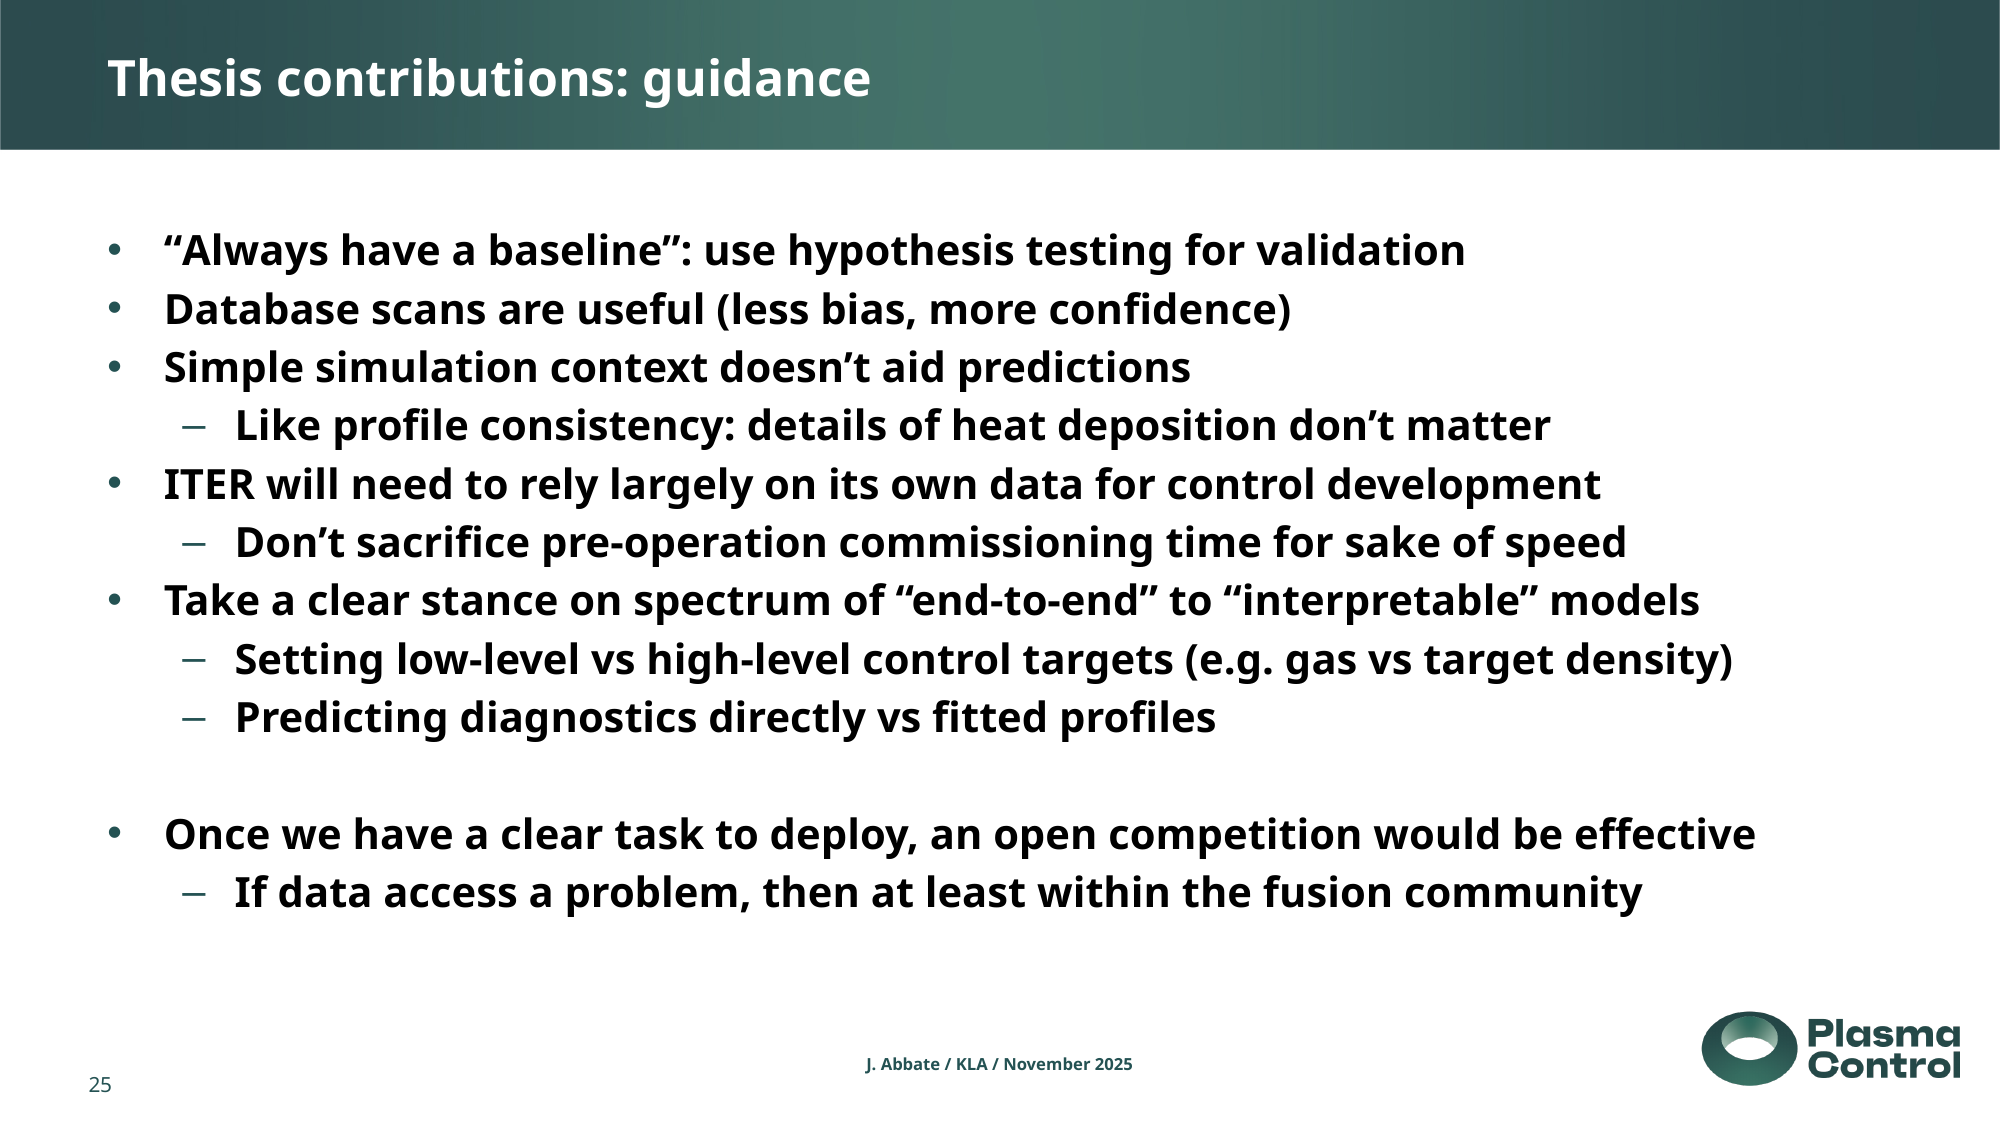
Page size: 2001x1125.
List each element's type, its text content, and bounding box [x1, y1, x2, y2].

slide_number 25 [79, 1063, 121, 1105]
picture [0, 0, 2000, 1125]
title Thesis contributions: guidance [99, 35, 1901, 117]
list “Always have a baseline”: use hypothesis testing for validation Database scans are useful (less bias, more confidence) Simple simulation context doesn’t aid predictions Like profile consistency: details of heat deposition don’t matter ITER will need to rely largely on its own data for control development Don’t sacrifice pre-operation commissioning time for sake of speed Take a clear stance on spectrum of “end-to-end” to “interpretable” models Setting low-level vs high-level control targets (e.g. gas vs target density) Predicting diagnostics directly vs fitted profiles Once we have a clear task to deploy, an open competition would be effective If data access a problem, then at least within the fusion community [99, 216, 1880, 998]
